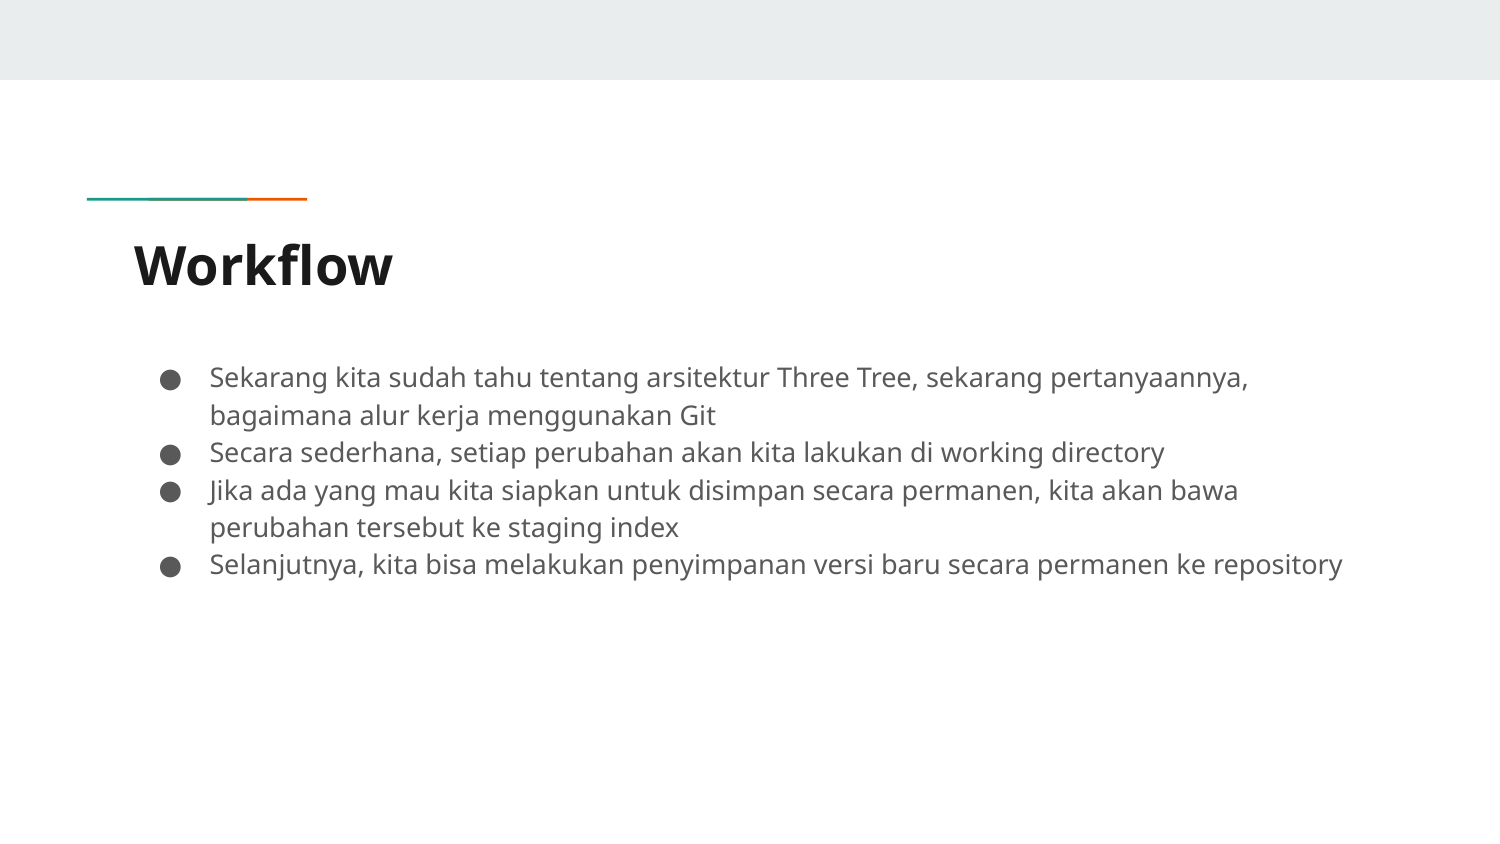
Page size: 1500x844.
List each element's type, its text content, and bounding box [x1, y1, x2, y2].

list Sekarang kita sudah tahu tentang arsitektur Three Tree, sekarang pertanyaannya, bagaimana alur kerja menggunakan Git Secara sederhana, setiap perubahan akan kita lakukan di working directory Jika ada yang mau kita siapkan untuk disimpan secara permanen, kita akan bawa perubahan tersebut ke staging index Selanjutnya, kita bisa melakukan penyimpanan versi baru secara permanen ke repository [119, 341, 1381, 712]
title Workflow [119, 216, 1381, 305]
